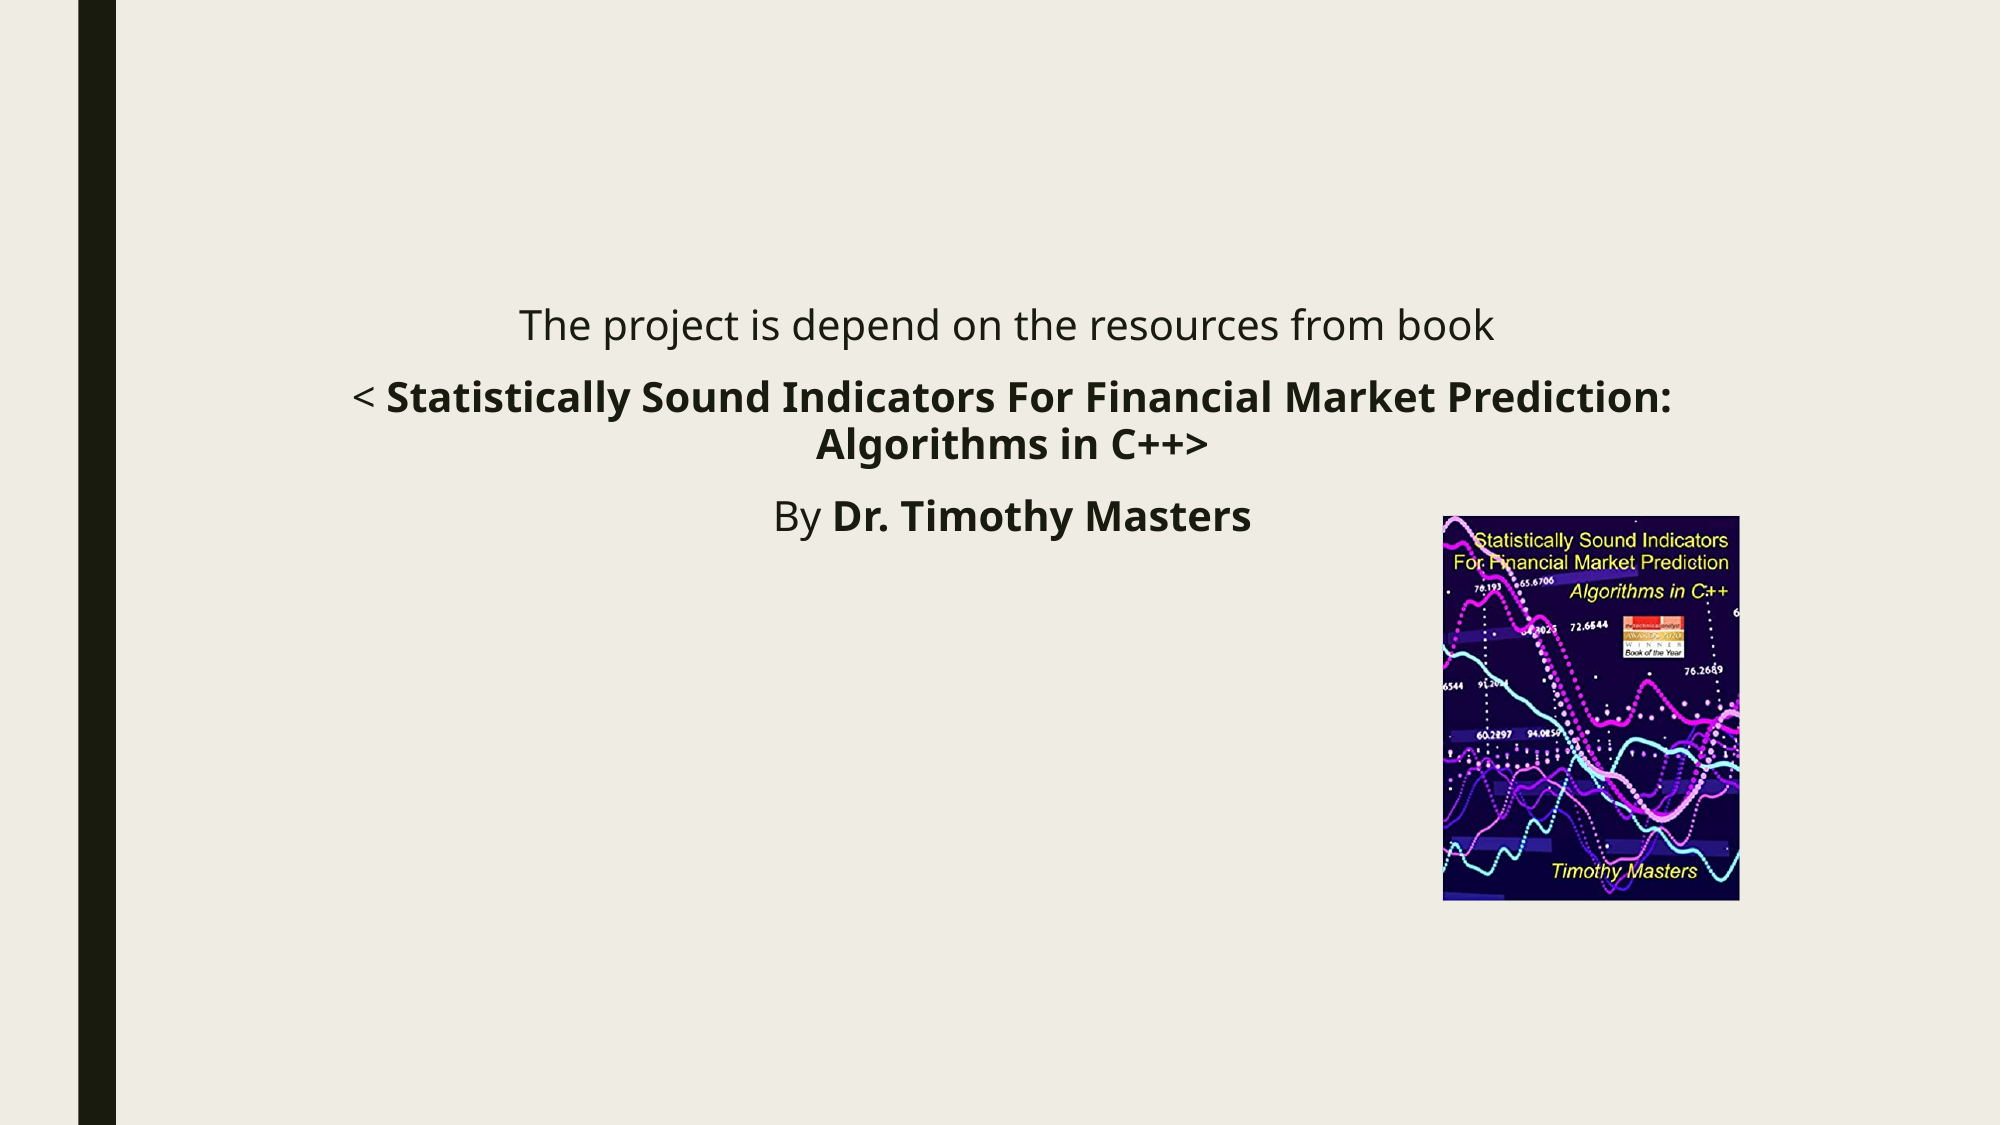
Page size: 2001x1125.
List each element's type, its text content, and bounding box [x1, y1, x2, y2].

picture [1442, 515, 1740, 901]
list The project is depend on the resources from book < Statistically Sound Indicators For Financial Market Prediction: Algorithms in C++> By Dr. Timothy Masters [225, 295, 1800, 963]
